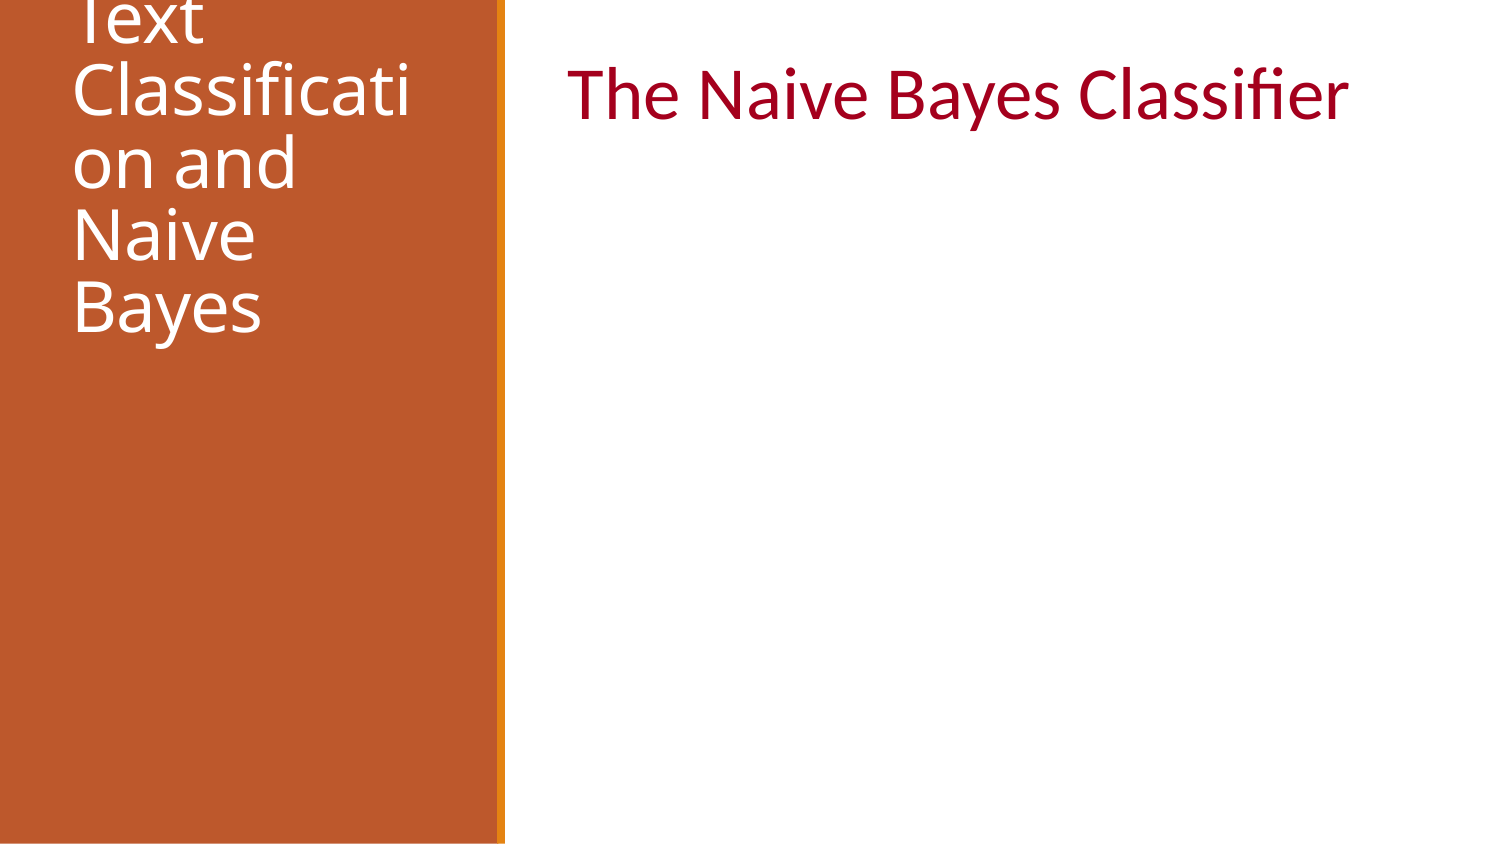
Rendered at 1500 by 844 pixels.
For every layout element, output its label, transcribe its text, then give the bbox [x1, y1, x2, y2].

title Text Classification and Naive Bayes [56, 73, 451, 355]
list The Naive Bayes Classifier [567, 46, 1390, 737]
